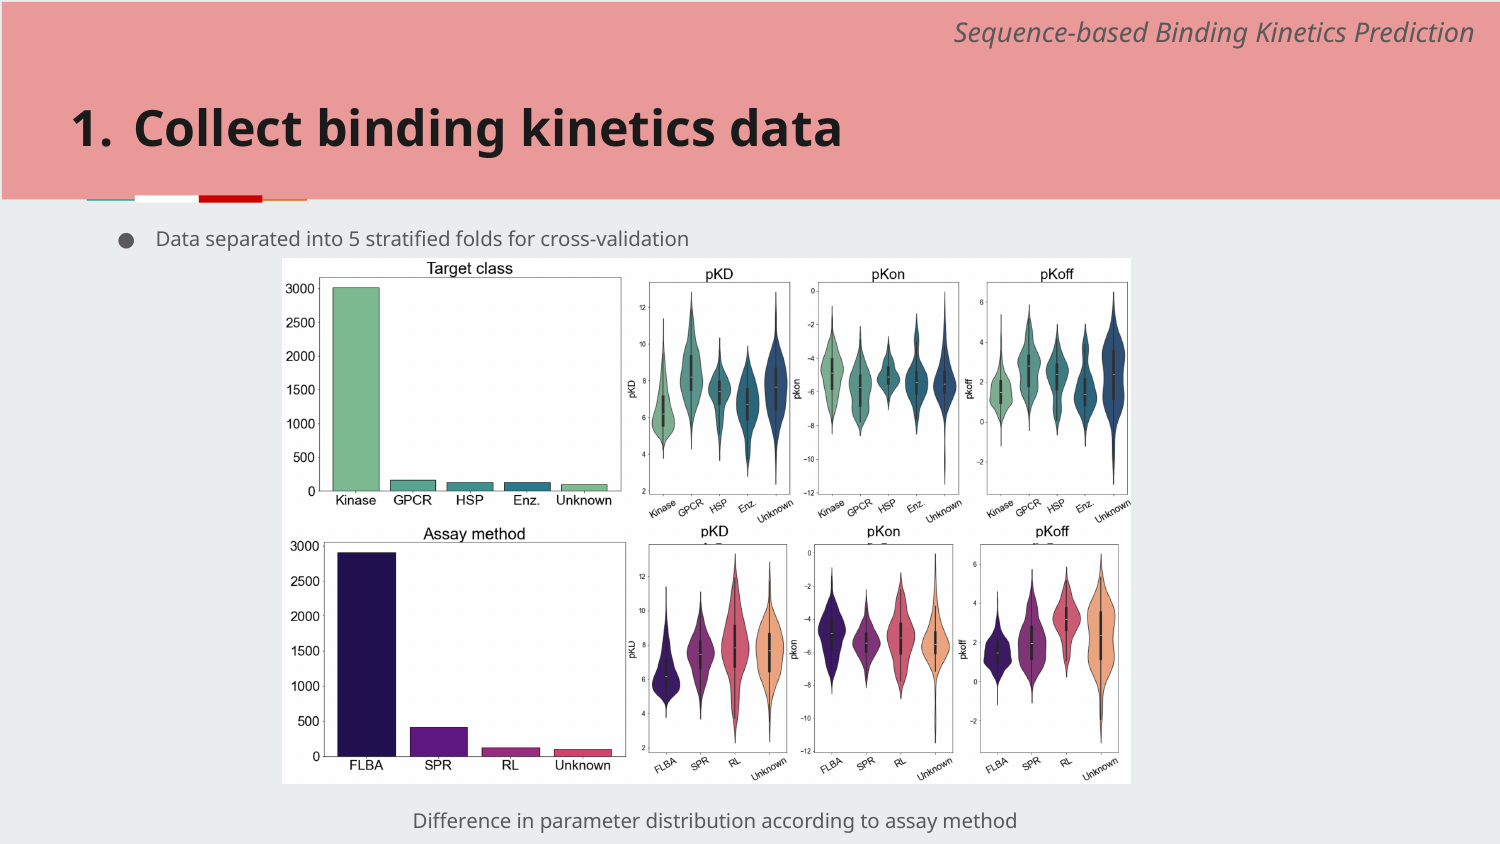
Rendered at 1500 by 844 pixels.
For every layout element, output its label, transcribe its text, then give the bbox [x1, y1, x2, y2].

list Difference in parameter distribution according to assay method [84, 781, 1346, 844]
text_box Sequence-based Binding Kinetics Prediction [937, 0, 1490, 42]
list Data separated into 5 stratified folds for cross-validation [84, 199, 1346, 266]
text_box Collect binding kinetics data [43, 51, 1387, 153]
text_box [134, 195, 263, 203]
text_box [1, 1, 1500, 200]
picture [282, 258, 1131, 785]
